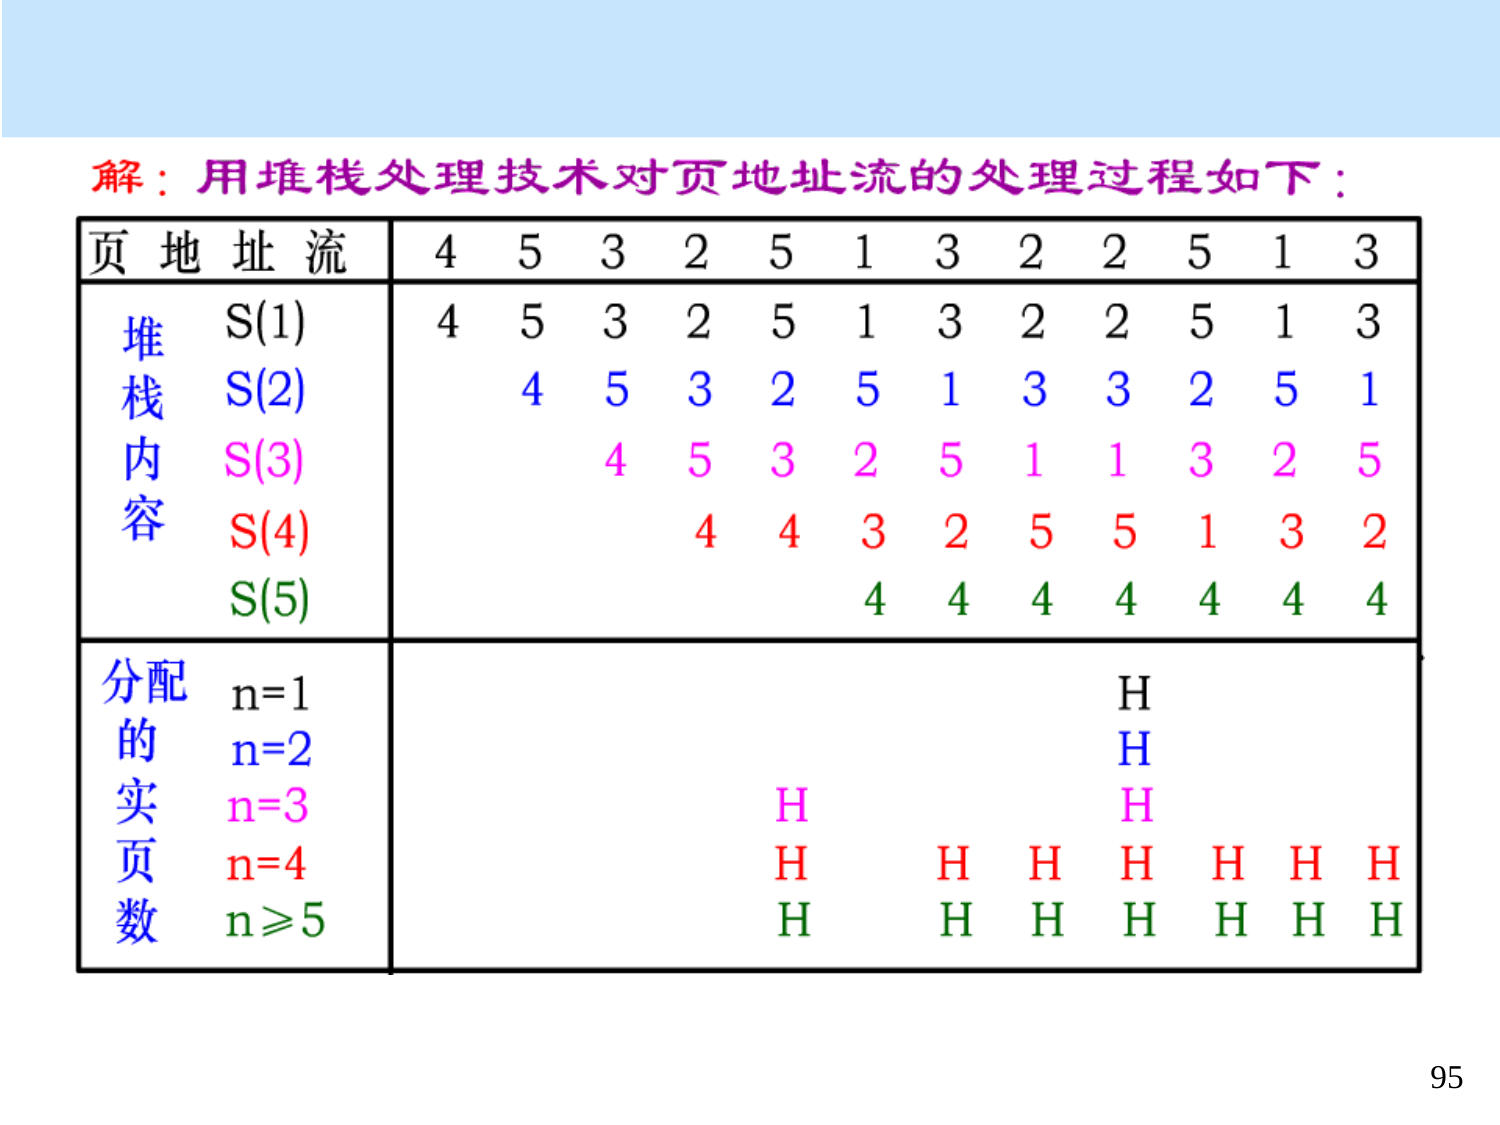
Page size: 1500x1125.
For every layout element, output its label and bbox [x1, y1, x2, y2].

picture [75, 149, 1425, 975]
